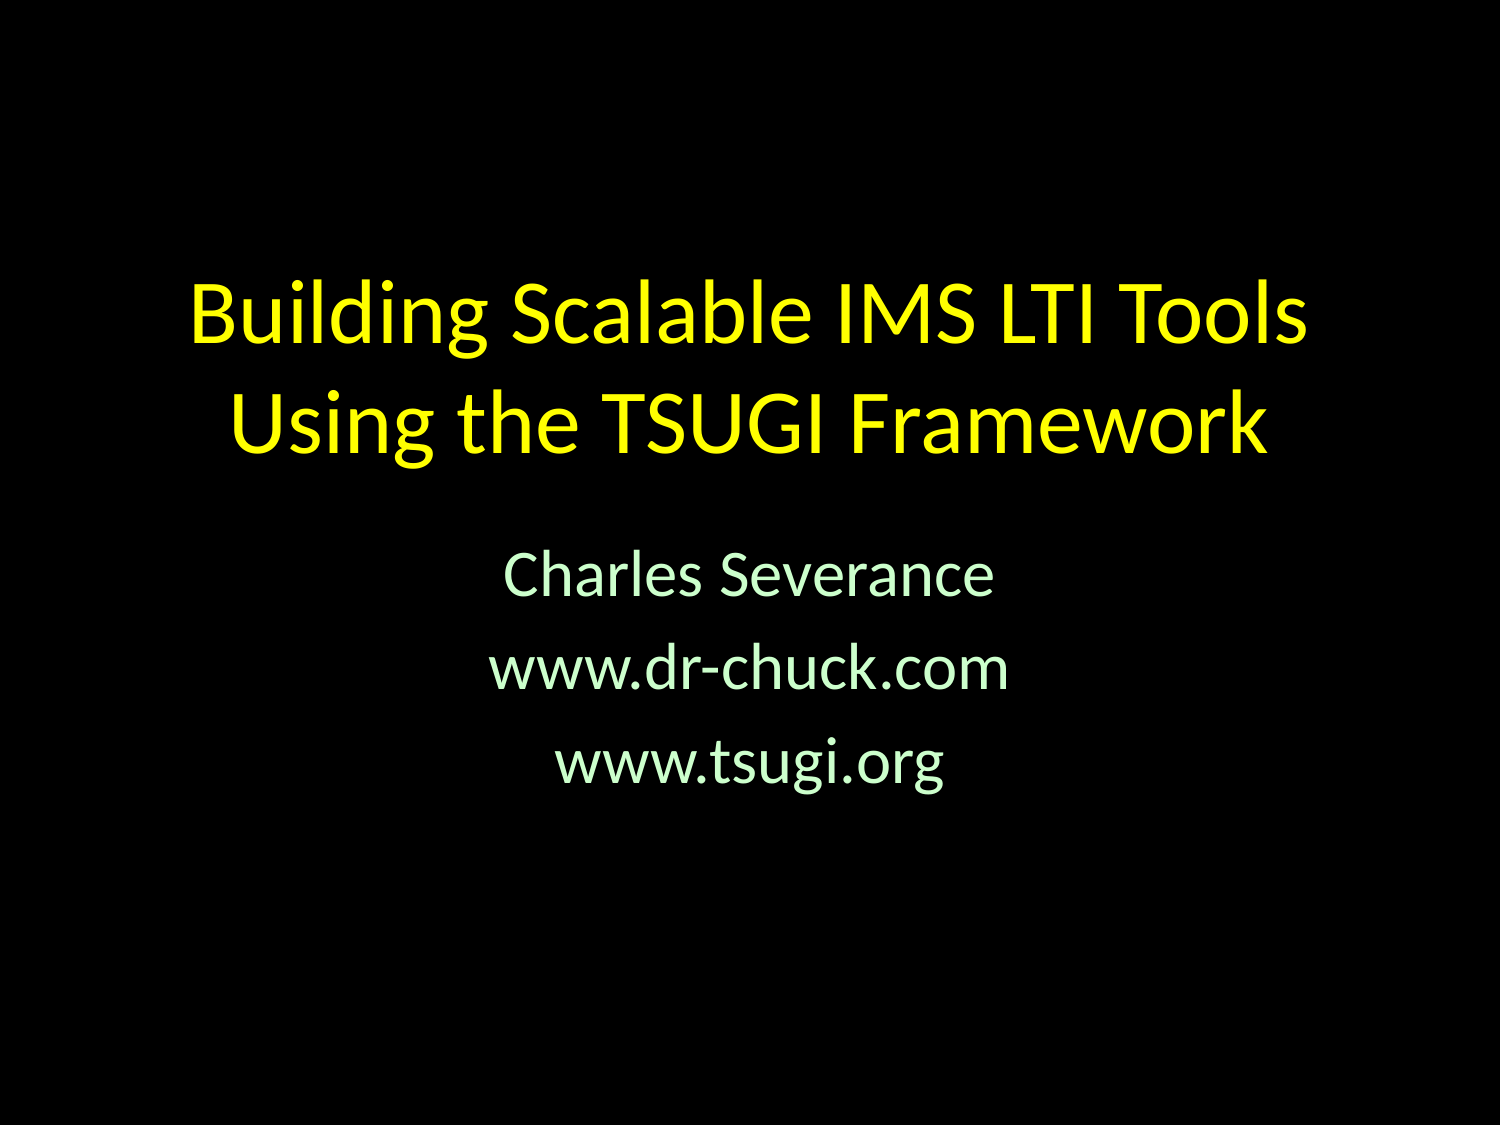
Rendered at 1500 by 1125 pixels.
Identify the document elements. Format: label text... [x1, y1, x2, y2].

subtitle Charles Severance www.dr-chuck.com www.tsugi.org [225, 522, 1275, 900]
title Building Scalable IMS LTI Tools Using the TSUGI Framework [112, 212, 1388, 512]
